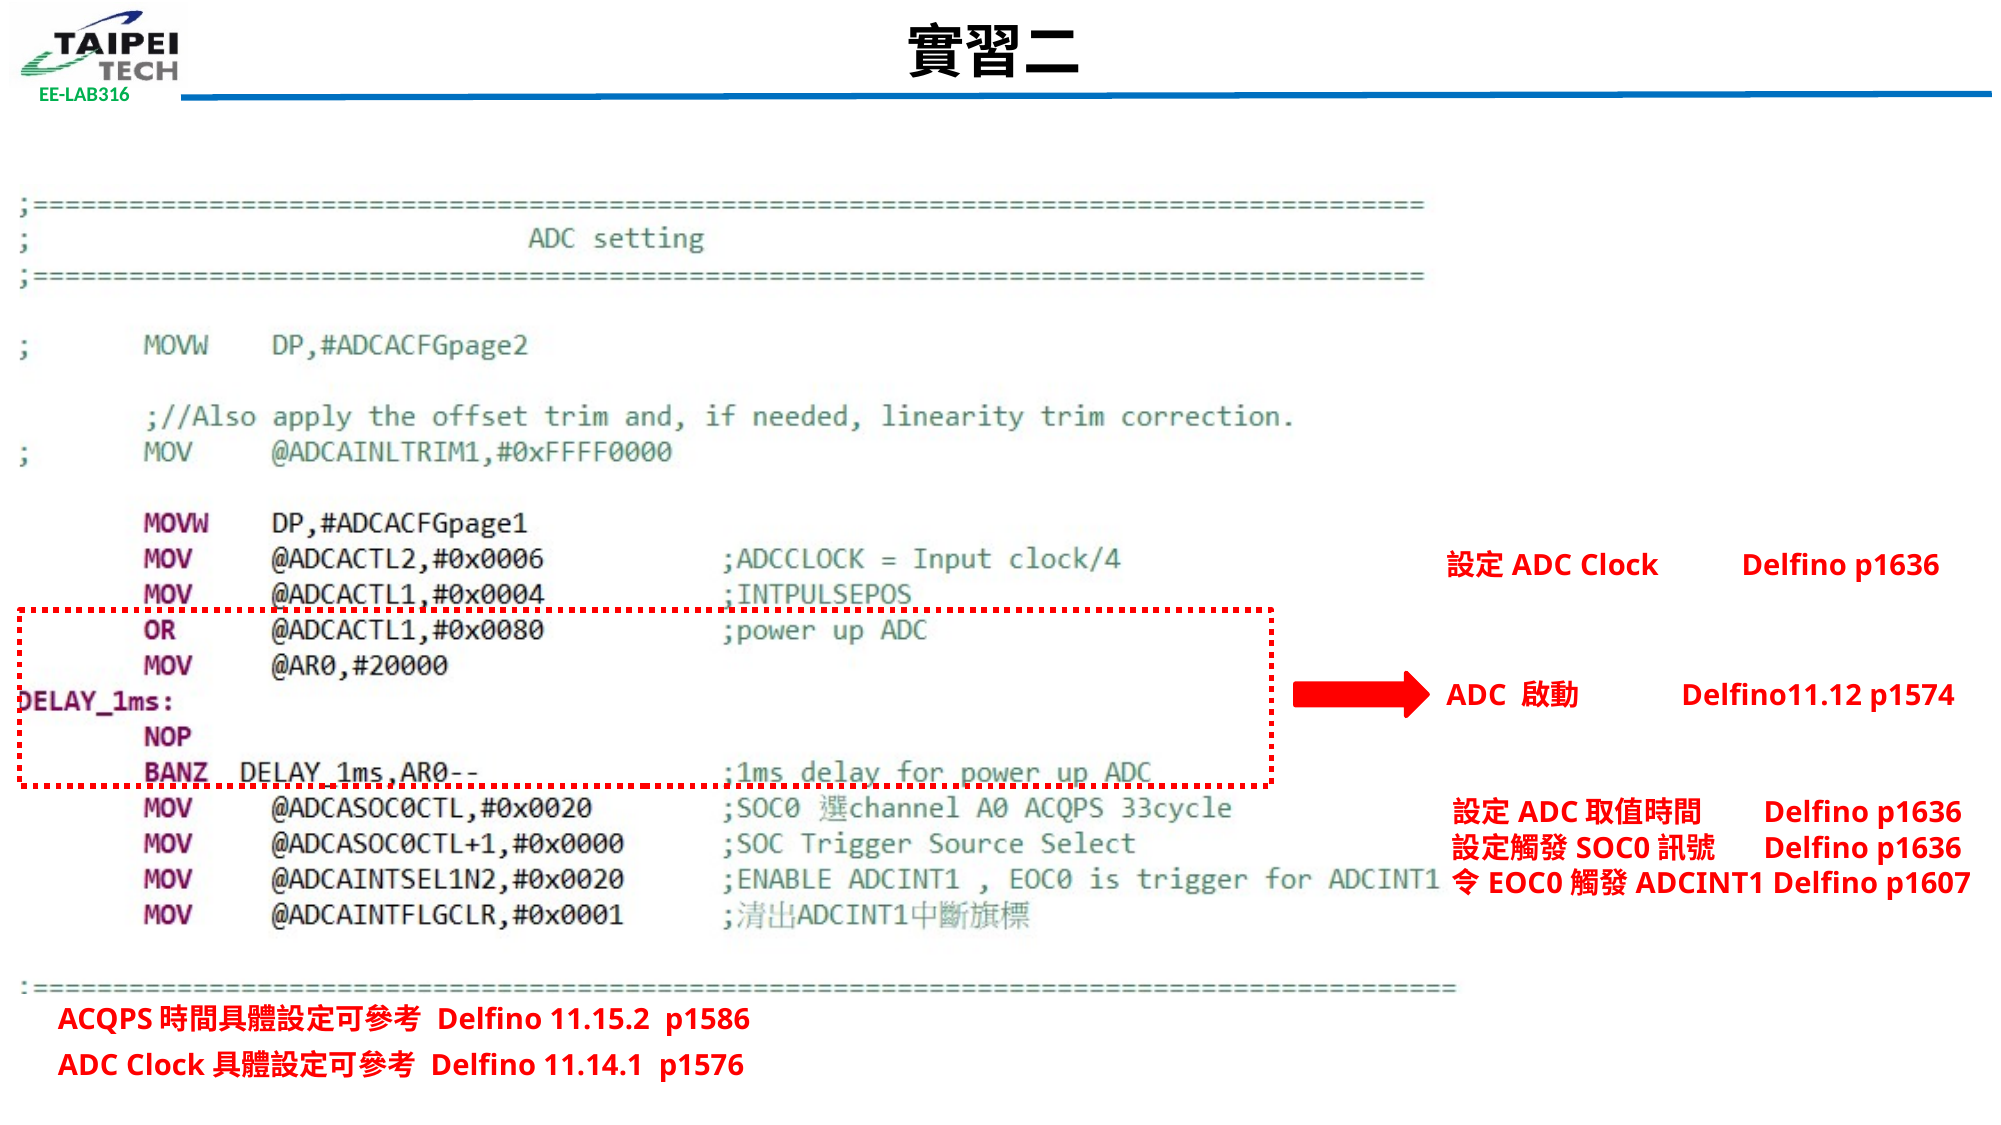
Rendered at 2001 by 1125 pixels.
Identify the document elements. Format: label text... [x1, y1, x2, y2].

picture [9, 2, 188, 88]
text_box ADC 啟動 Delfino11.12 p1574 [1736, 669, 2000, 719]
text_box 設定ADC取值時間 Delfino p1636 [1736, 786, 2000, 821]
picture [19, 184, 1729, 994]
text_box 設定觸發SOC0訊號 Delfino p1636 [1736, 821, 2000, 856]
text_box 令EOC0觸發ADCINT1 Delfino p1607 [1736, 856, 2000, 907]
text_box 設定ADC Clock Delfino p1636 [1736, 538, 2000, 589]
text_box 實習二 [409, 7, 1579, 114]
text_box ADC Clock具體設定可參考 Delfino 11.14.1 p1576 [43, 1038, 906, 1089]
text_box ACQPS時間具體設定可參考 Delfino 11.15.2 p1586 [43, 1005, 788, 1038]
